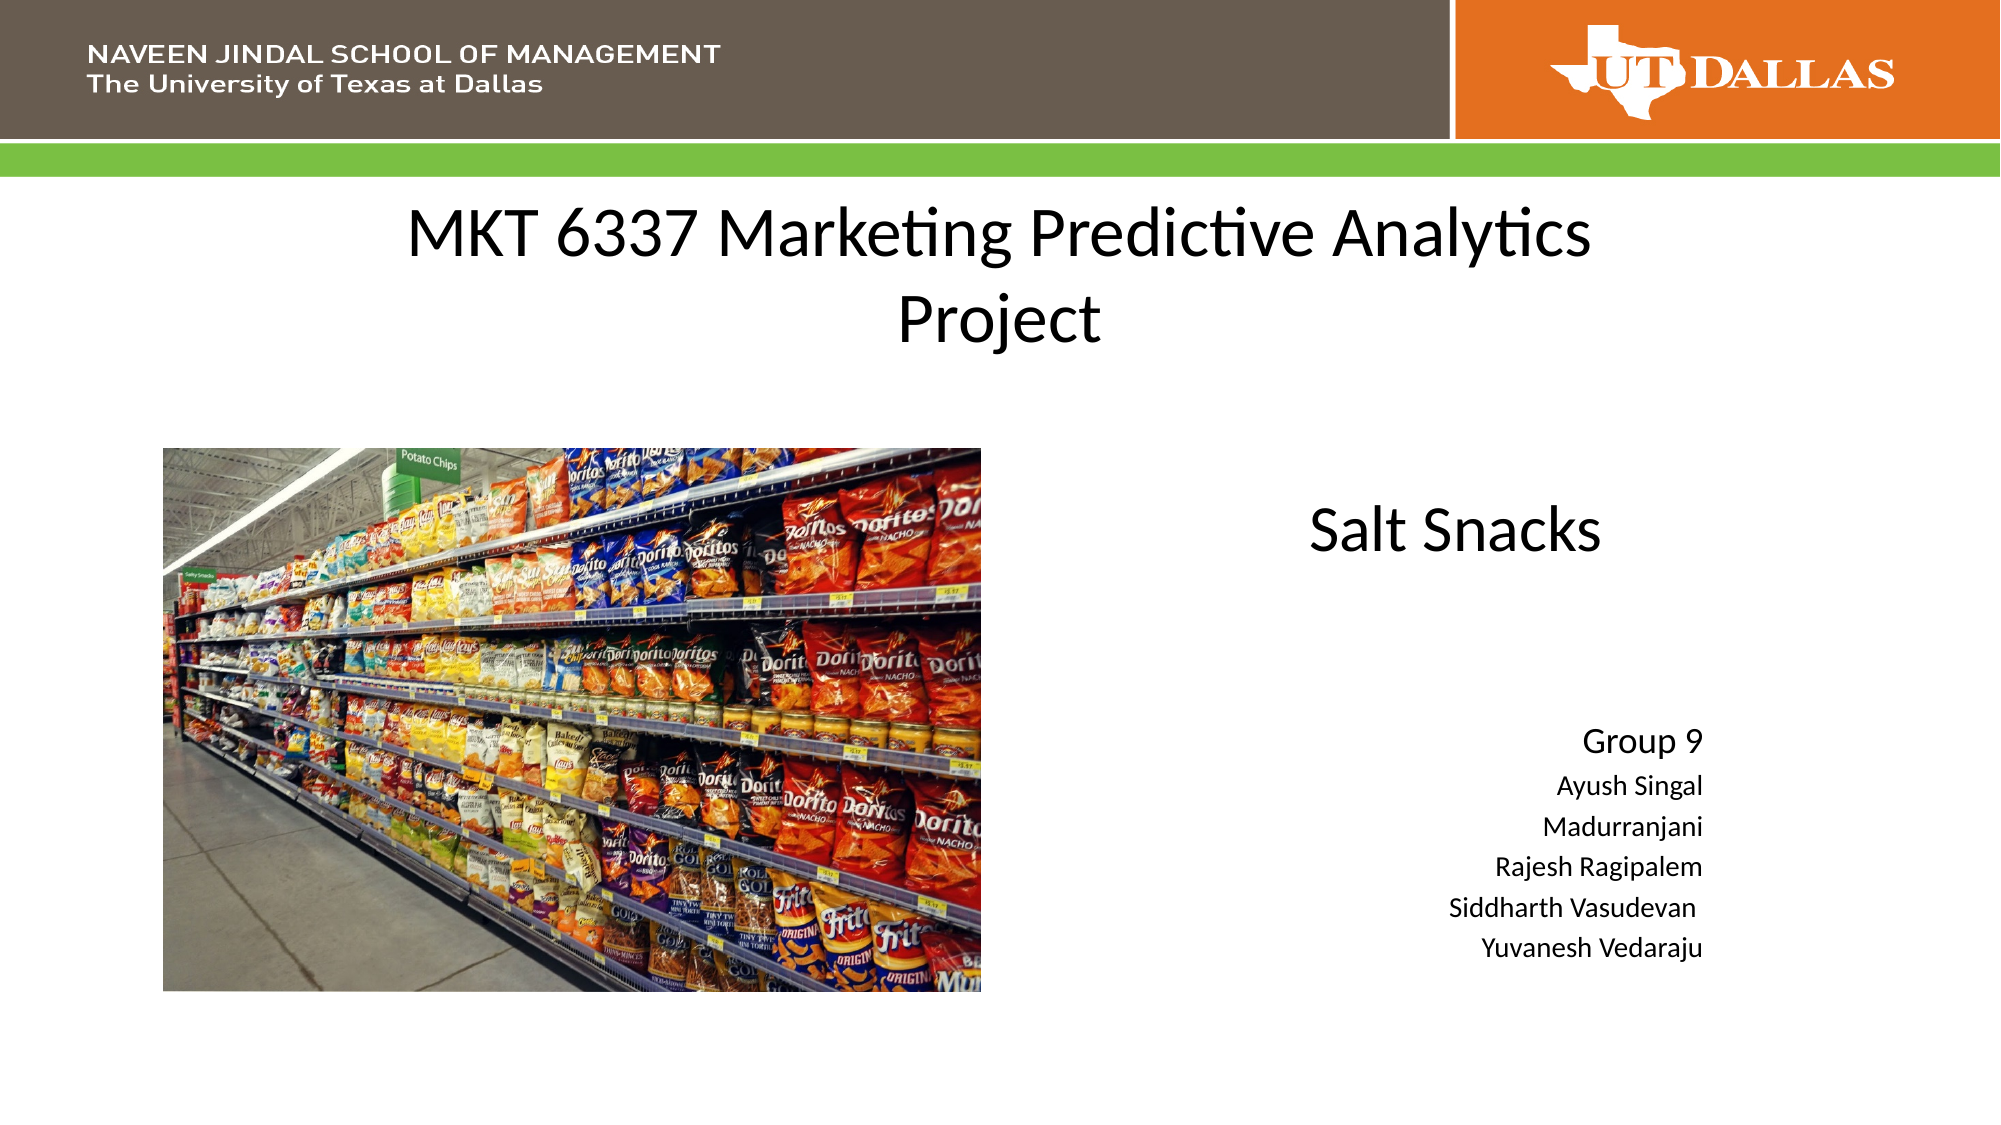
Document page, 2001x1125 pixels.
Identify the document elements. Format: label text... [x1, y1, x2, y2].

title MKT 6337 Marketing Predictive Analytics Project [324, 176, 1675, 365]
list Salt Snacks Group 9 Ayush Singal Madurranjani Rajesh Ragipalem Siddharth Vasudevan Yuvanesh Vedaraju [1028, 385, 1719, 992]
picture [0, 0, 2000, 1125]
